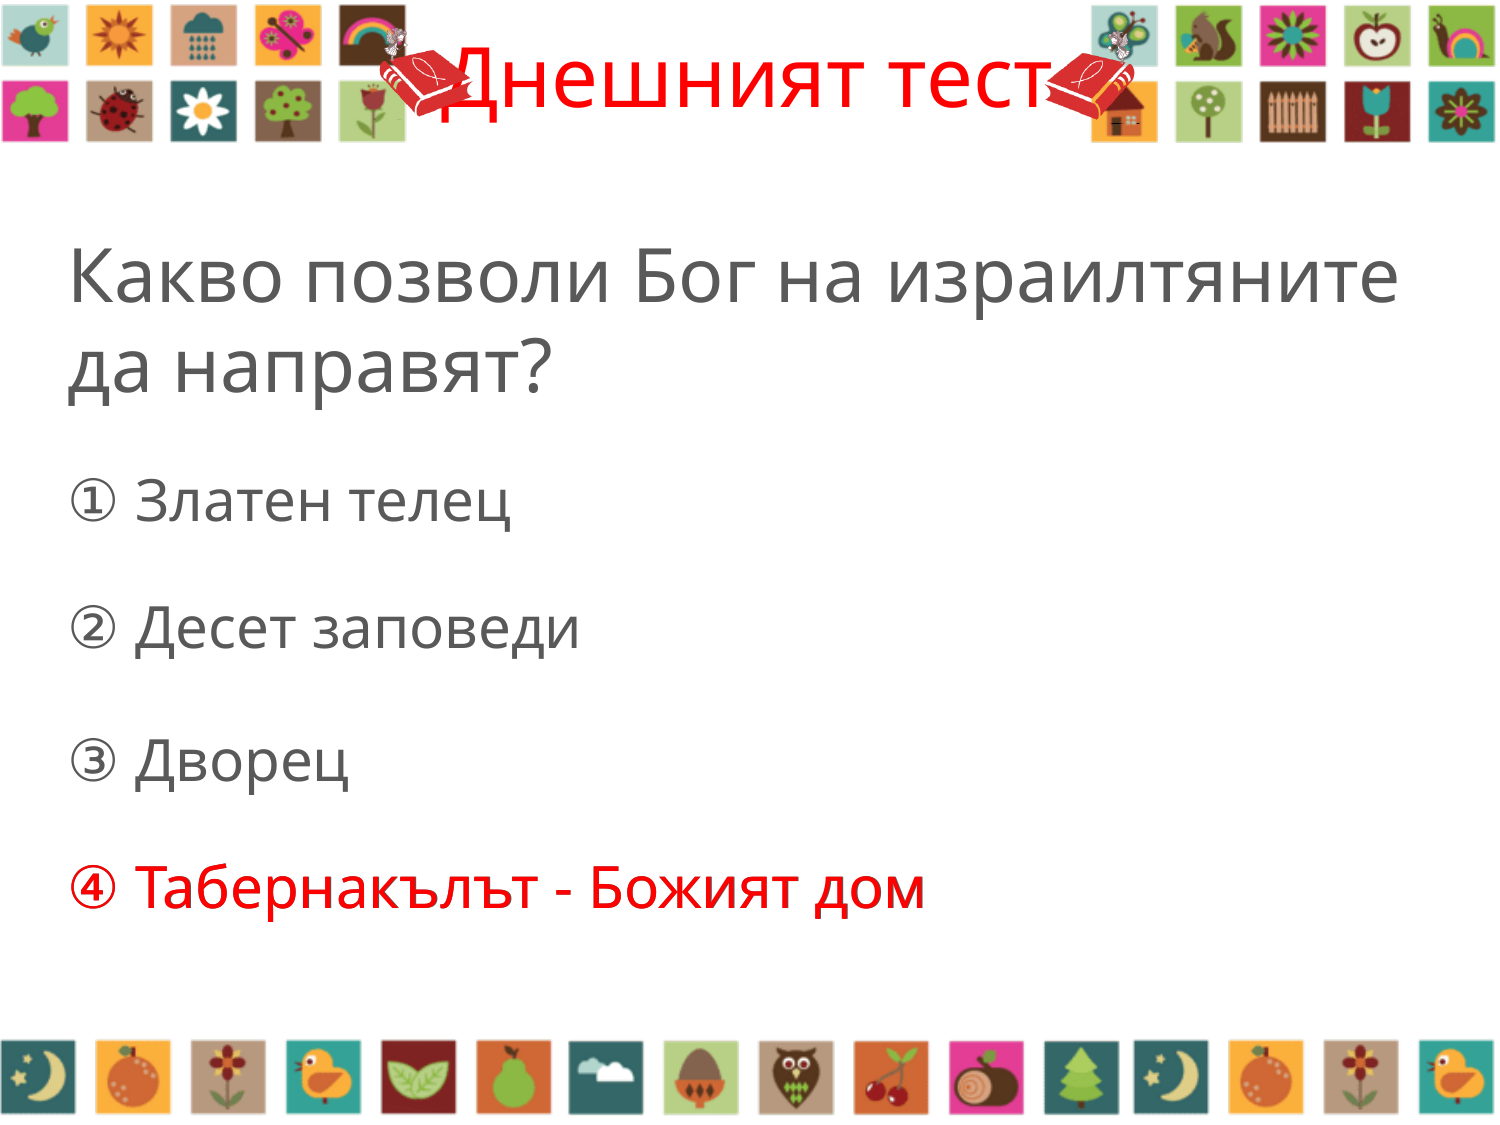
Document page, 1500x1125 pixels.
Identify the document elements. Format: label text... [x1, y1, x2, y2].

picture [1012, 3, 1500, 150]
text_box ② Десет заповеди [53, 582, 1436, 668]
text_box ③ Дворец [53, 716, 1483, 801]
text_box Какво позволи Бог на израилтяните да направят? [53, 219, 1436, 415]
text_box ④ Табернакълът - Божият дом [52, 842, 1482, 928]
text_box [0, 1028, 1500, 1118]
text_box Днешният тест [425, 16, 1013, 131]
text_box ① Златен телец [53, 456, 1436, 541]
picture [0, 3, 505, 150]
